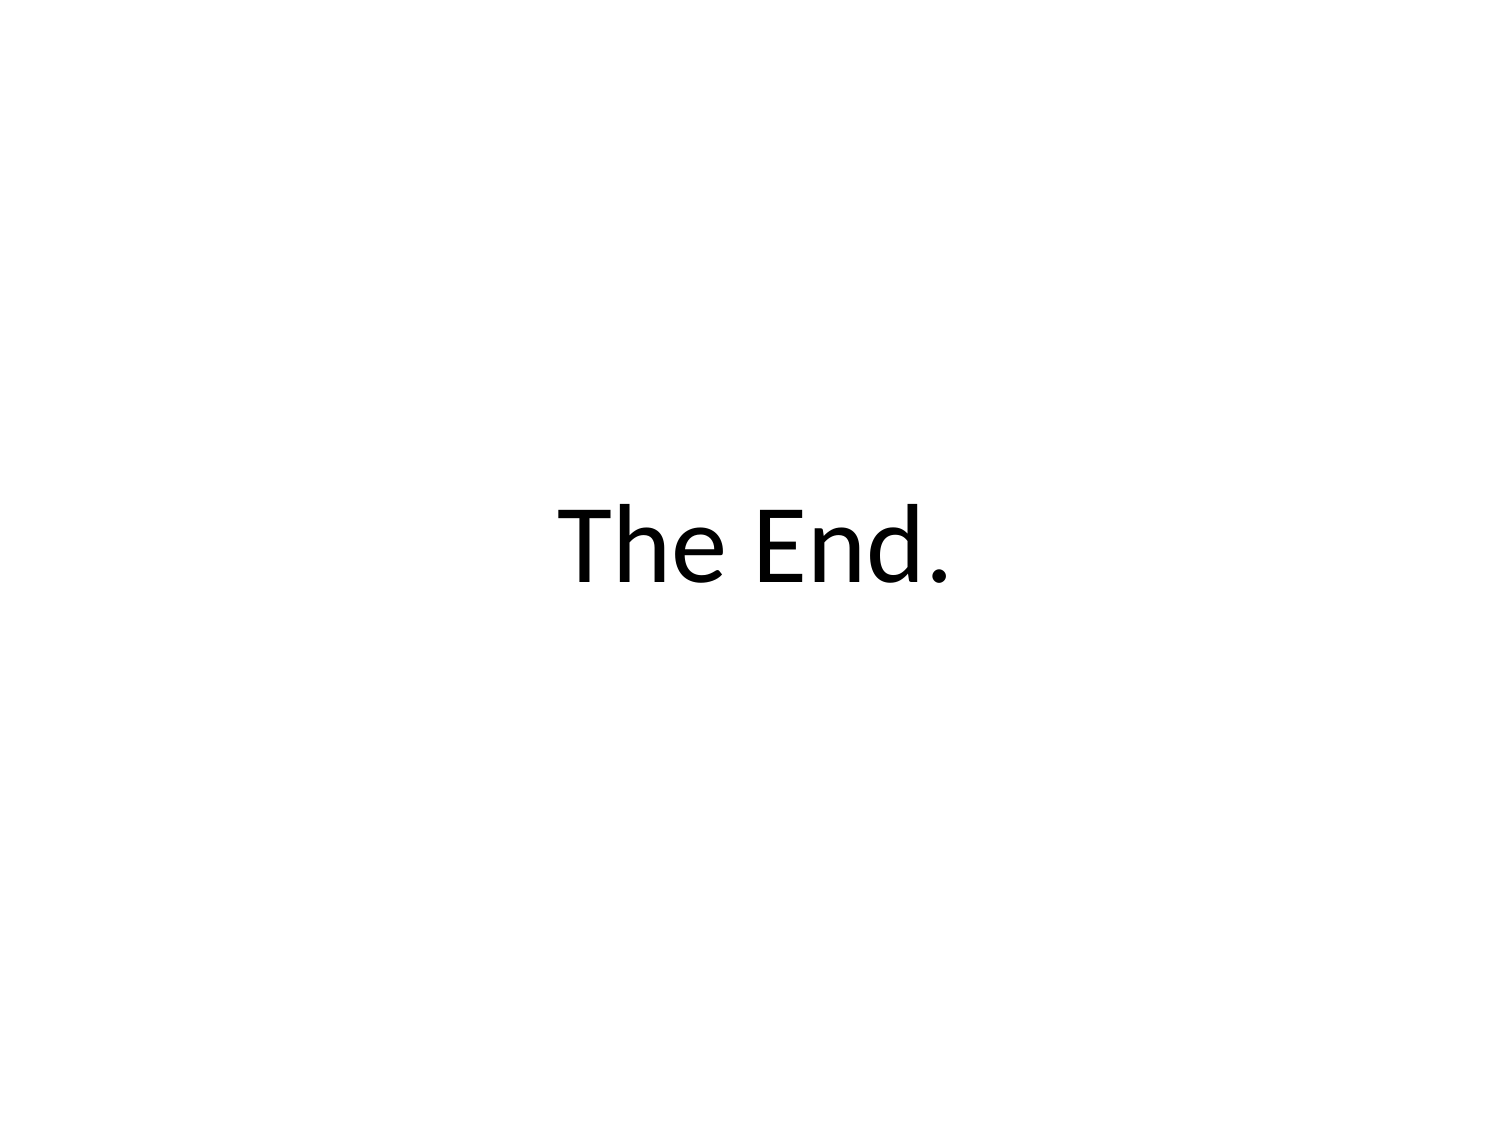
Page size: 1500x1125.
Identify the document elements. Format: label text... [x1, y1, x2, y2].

text_box The End. [80, 350, 1431, 613]
